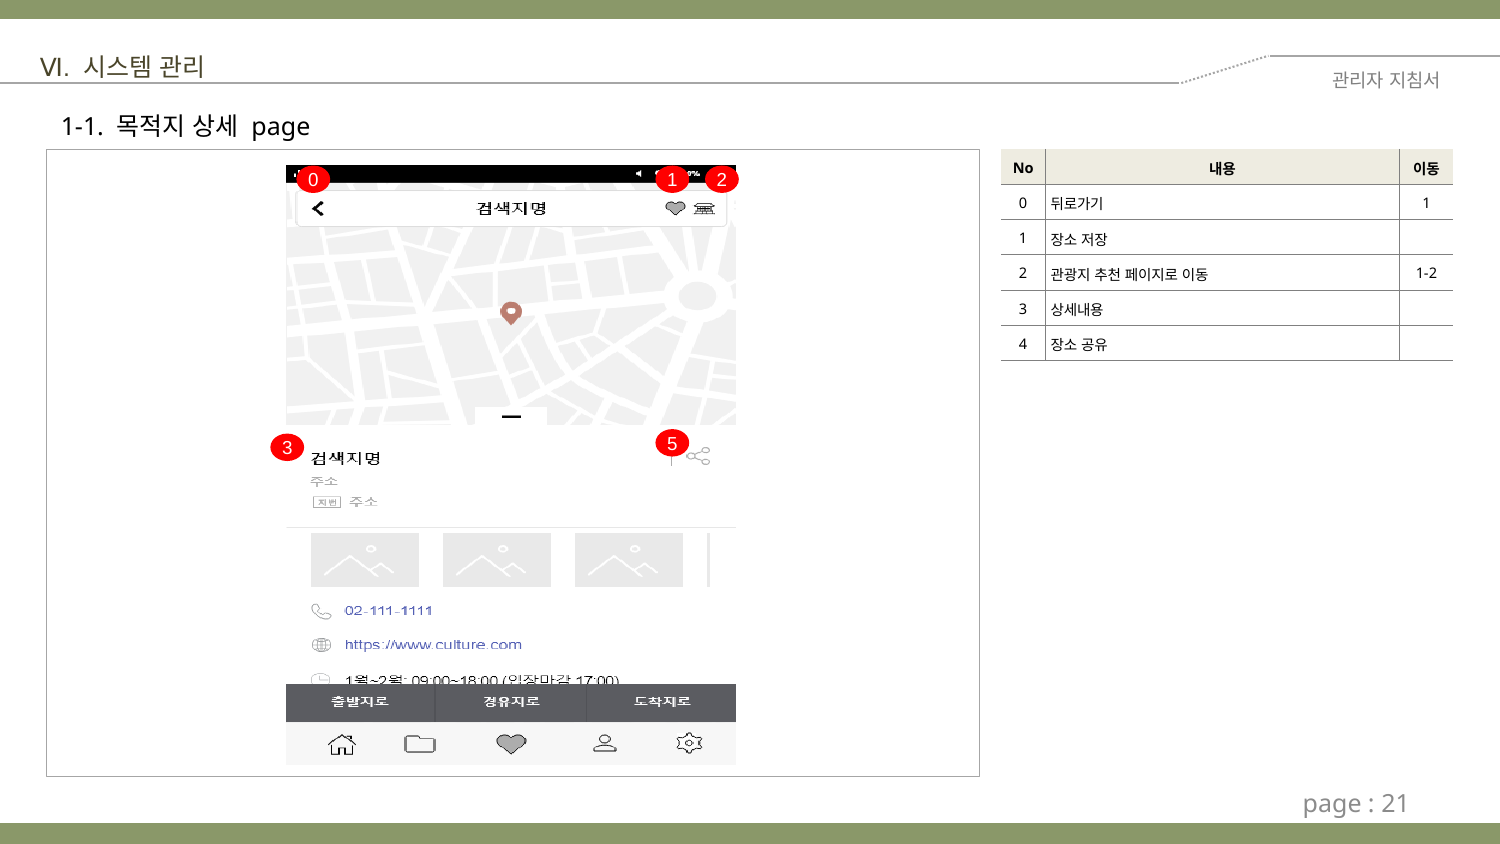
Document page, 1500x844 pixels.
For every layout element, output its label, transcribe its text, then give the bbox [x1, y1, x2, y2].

table_cell [1400, 220, 1453, 254]
text_box 3 [268, 432, 281, 463]
table_cell 관광지 추천 페이지로 이동 [1046, 255, 1399, 290]
text_box [45, 147, 981, 778]
table_cell [1400, 326, 1453, 360]
table_cell 장소 저장 [1046, 220, 1399, 254]
table_header 내용 [1046, 149, 1399, 184]
table_cell 1 [1400, 185, 1453, 219]
picture [286, 165, 736, 765]
table_cell 상세내용 [1046, 291, 1399, 325]
table_cell 4 [1001, 326, 1045, 360]
slide_number page : 21 [1074, 782, 1425, 823]
table_cell [1400, 291, 1453, 325]
table_cell 0 [1001, 185, 1045, 219]
table_cell 1 [1001, 220, 1045, 254]
table_cell 2 [1001, 255, 1045, 290]
table_cell 뒤로가기 [1046, 185, 1399, 219]
table_header 이동 [1400, 149, 1453, 184]
text_box 1-1. 목적지 상세 page [46, 102, 326, 147]
table_cell 1-2 [1400, 255, 1453, 290]
table_header No [1001, 149, 1045, 184]
table_cell 3 [1001, 291, 1045, 325]
table_cell 장소 공유 [1046, 326, 1399, 360]
